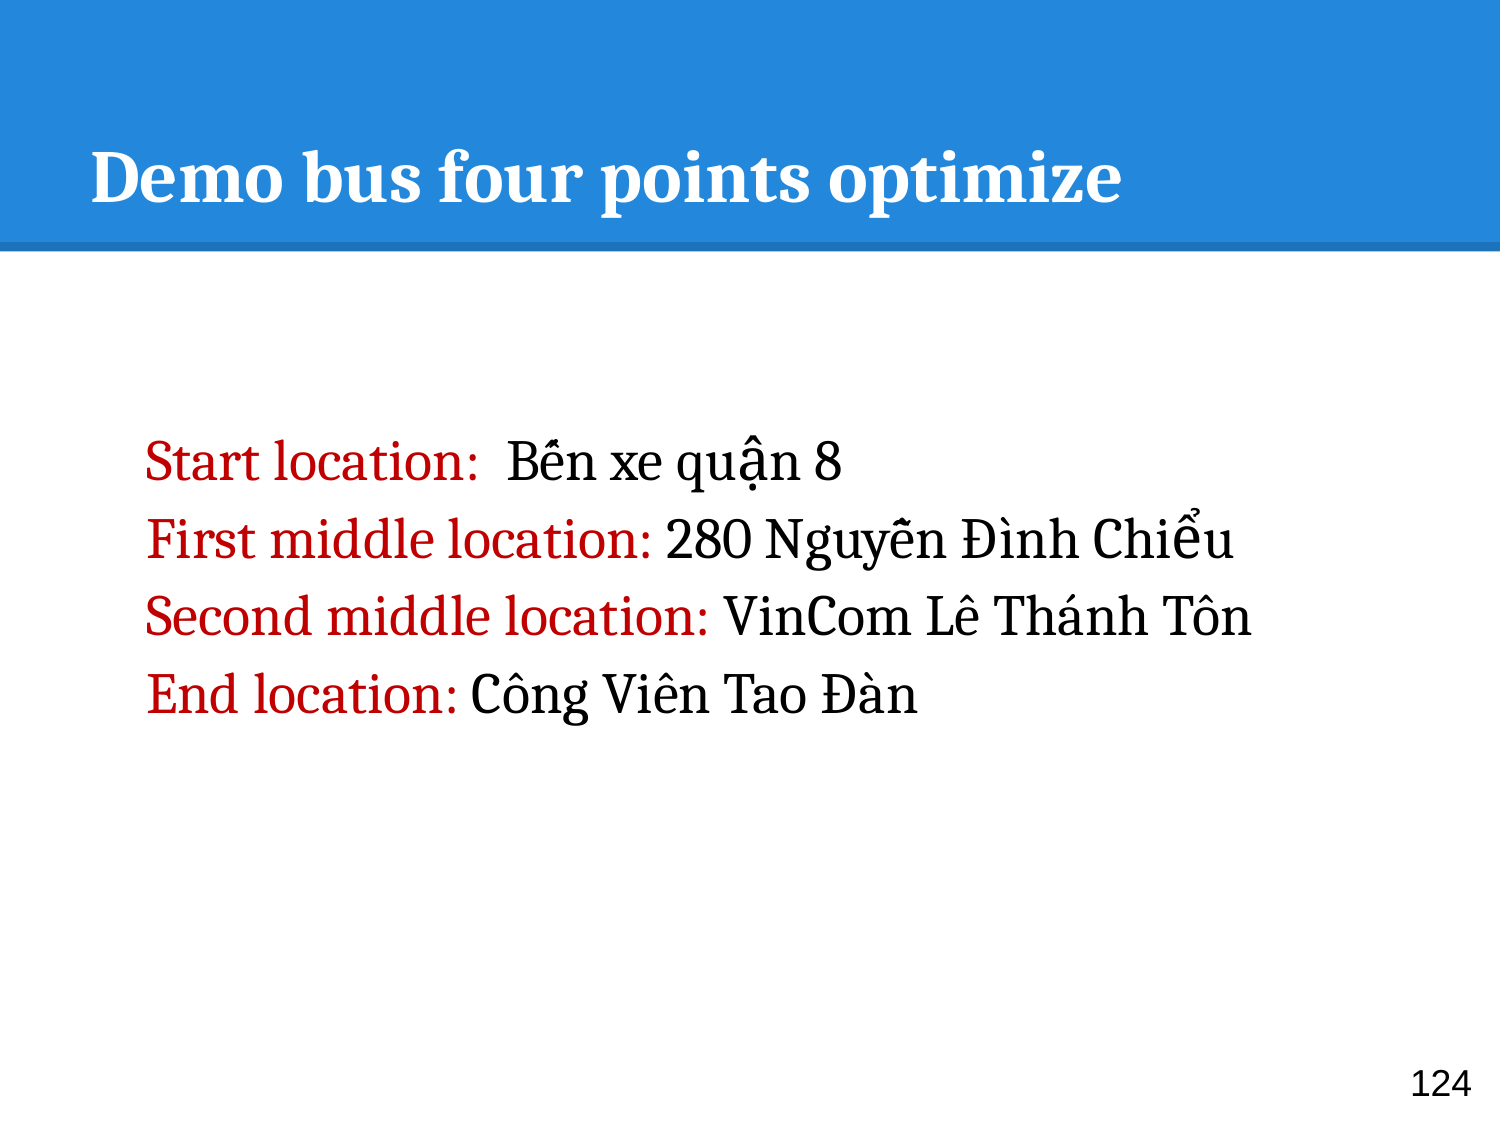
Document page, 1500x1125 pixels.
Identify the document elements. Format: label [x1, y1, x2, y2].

text_box [74, 414, 1470, 733]
title [75, 45, 1425, 233]
slide_number [1395, 1038, 1494, 1125]
